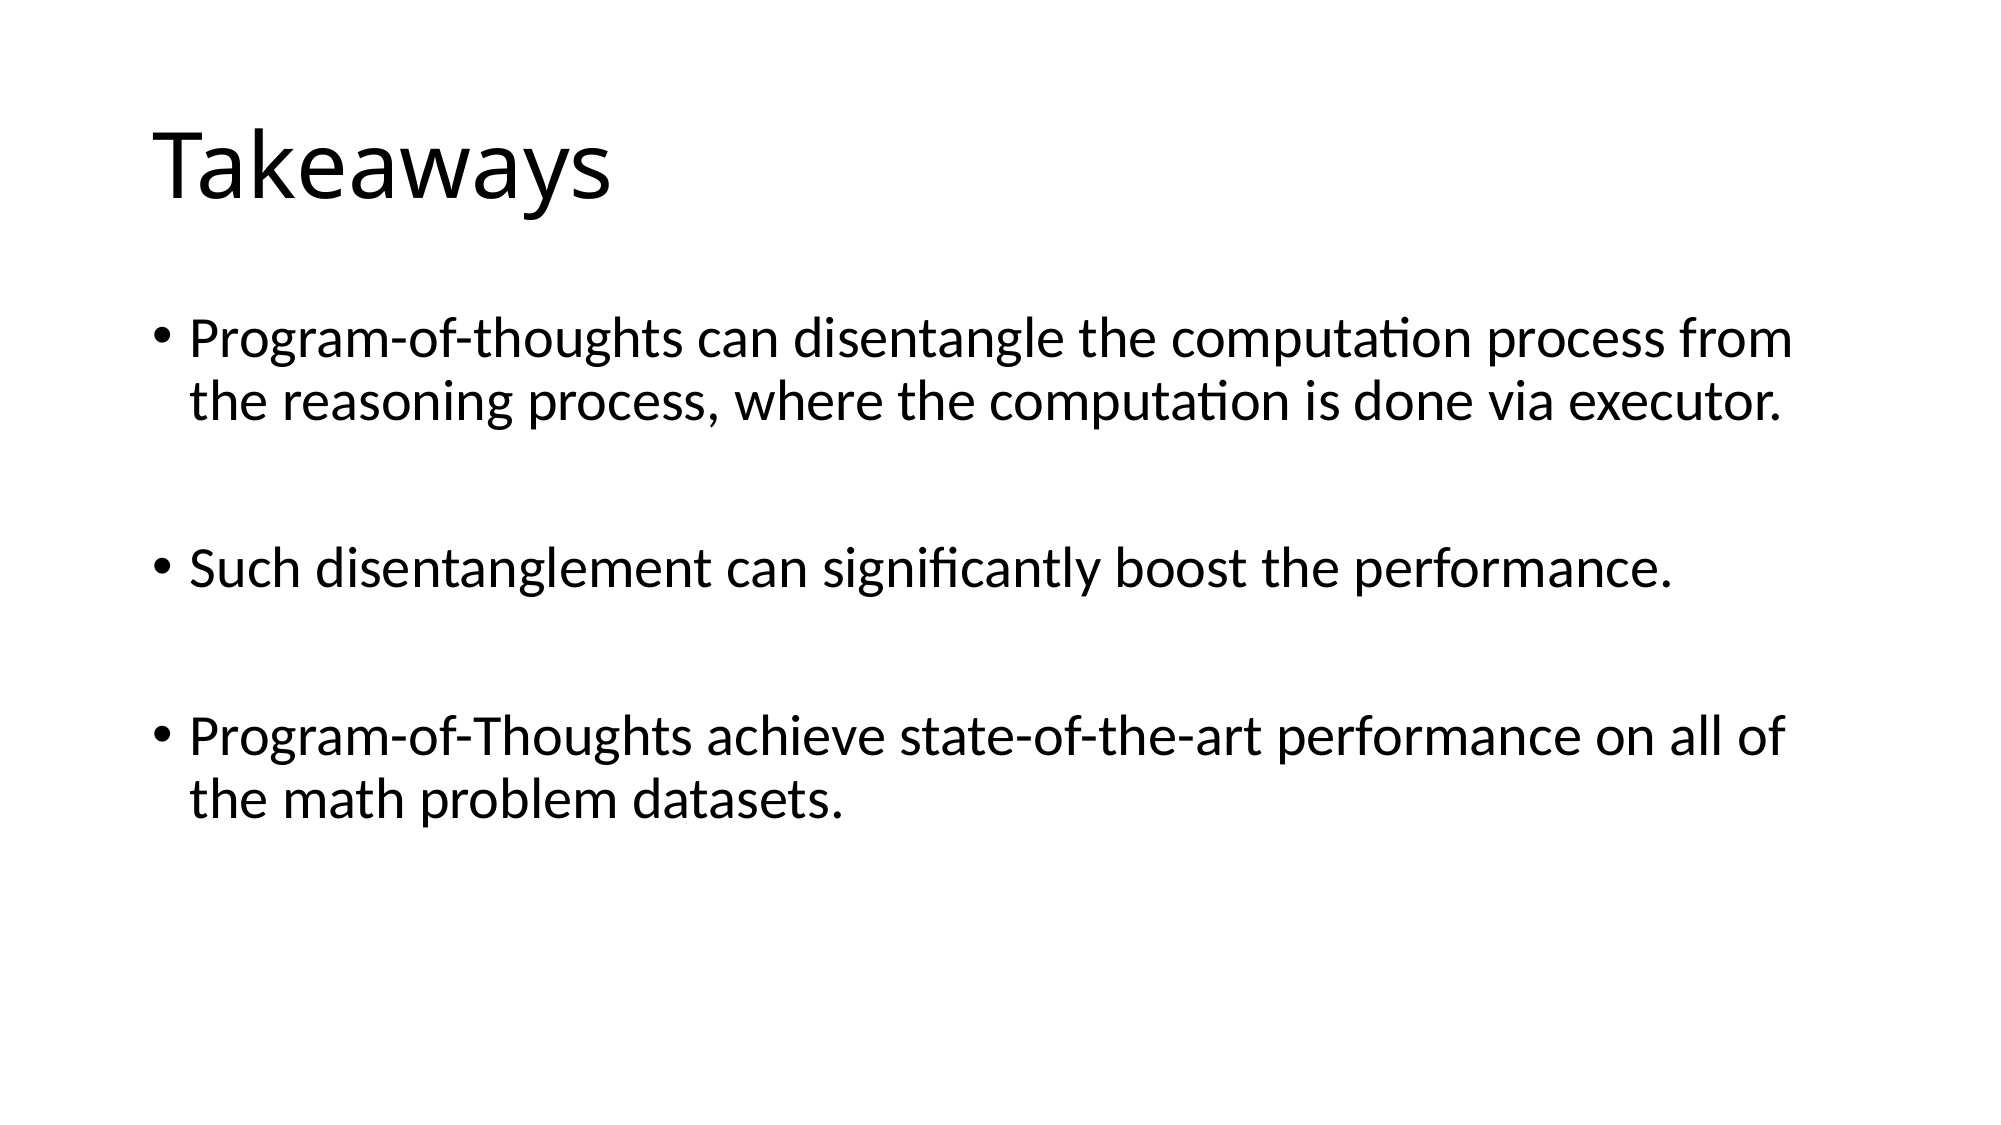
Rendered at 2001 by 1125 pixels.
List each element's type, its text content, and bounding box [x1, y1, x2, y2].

title Takeaways [137, 59, 1863, 278]
list Program-of-thoughts can disentangle the computation process from the reasoning process, where the computation is done via executor. Such disentanglement can significantly boost the performance. Program-of-Thoughts achieve state-of-the-art performance on all of the math problem datasets. [137, 299, 1863, 1014]
